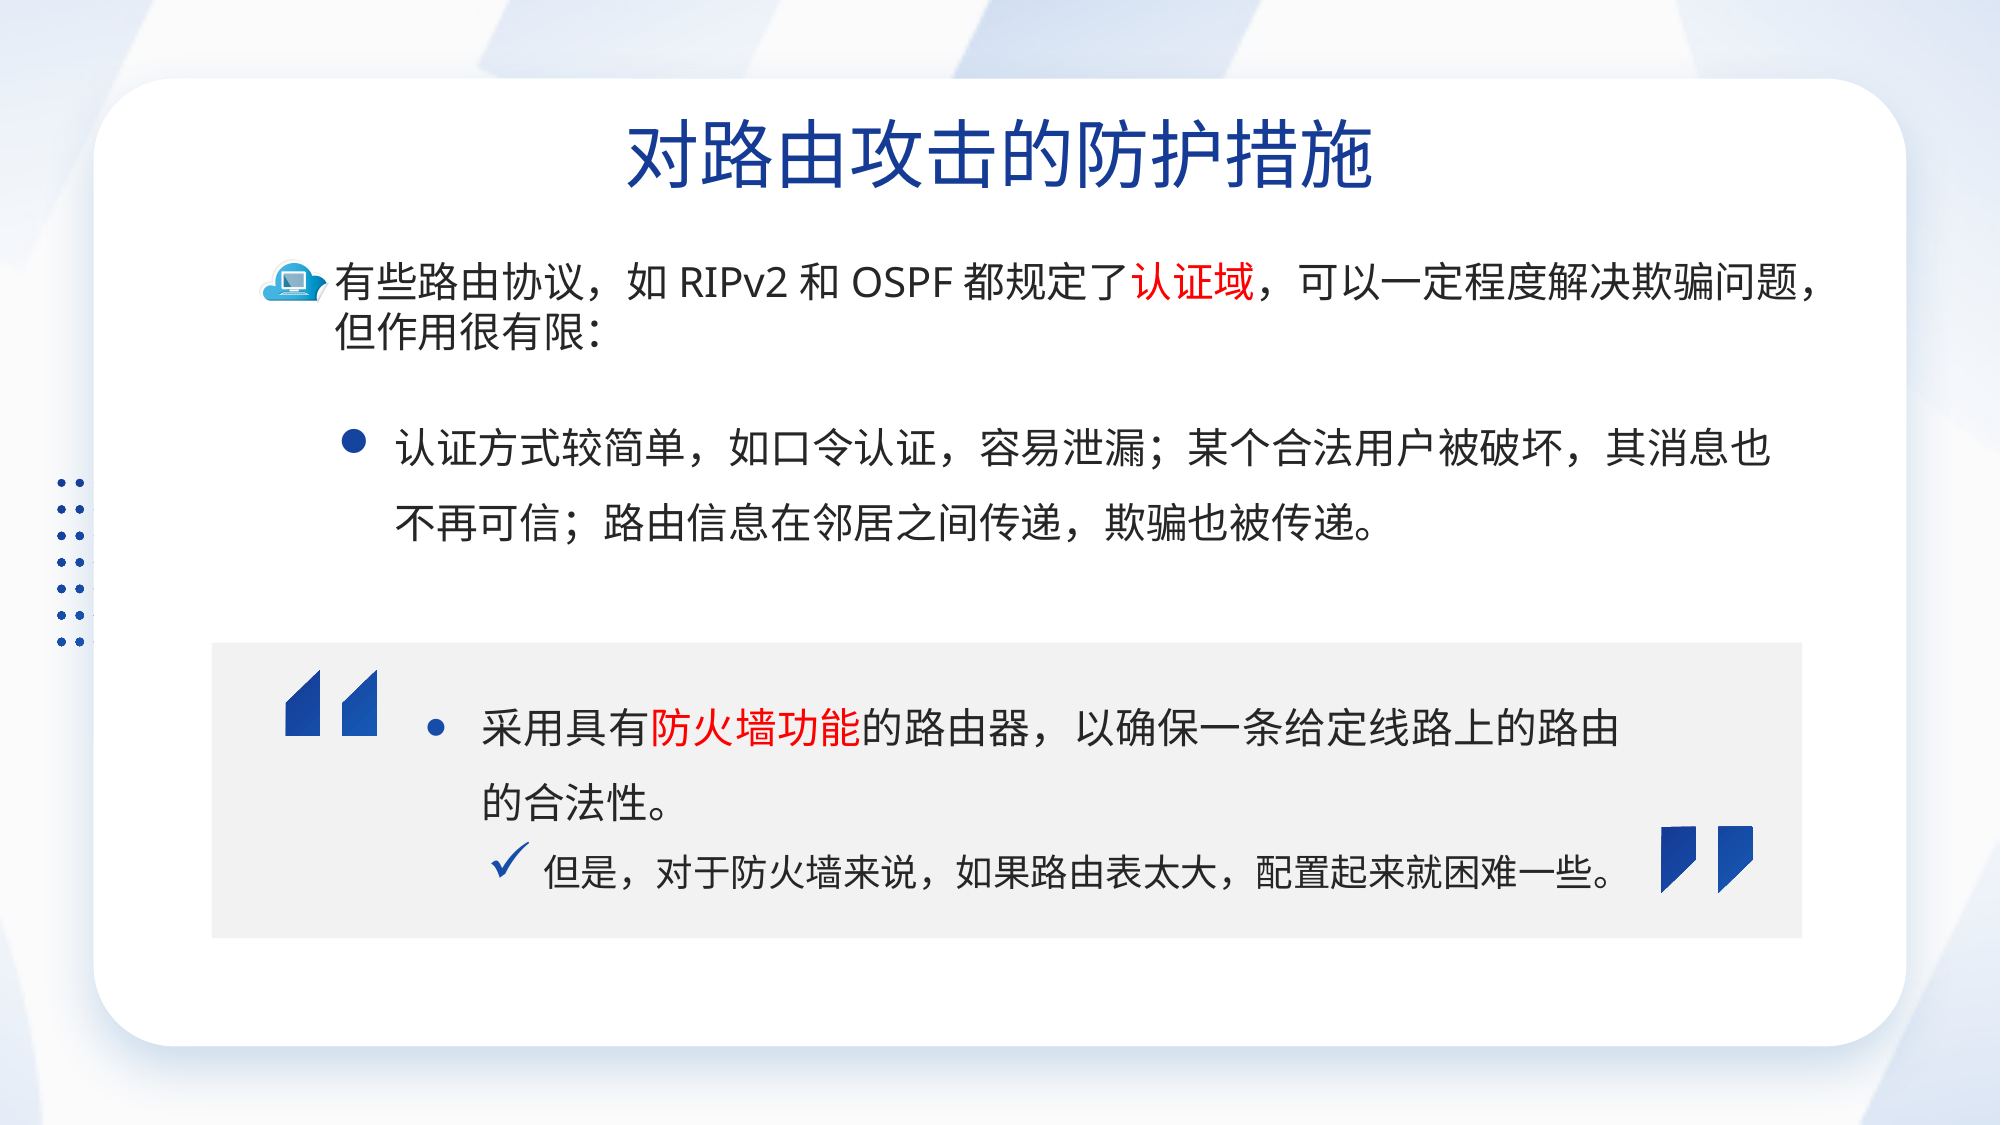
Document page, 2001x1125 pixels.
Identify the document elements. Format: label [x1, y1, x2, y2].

text_box [285, 670, 1753, 893]
picture [0, 0, 2000, 1125]
